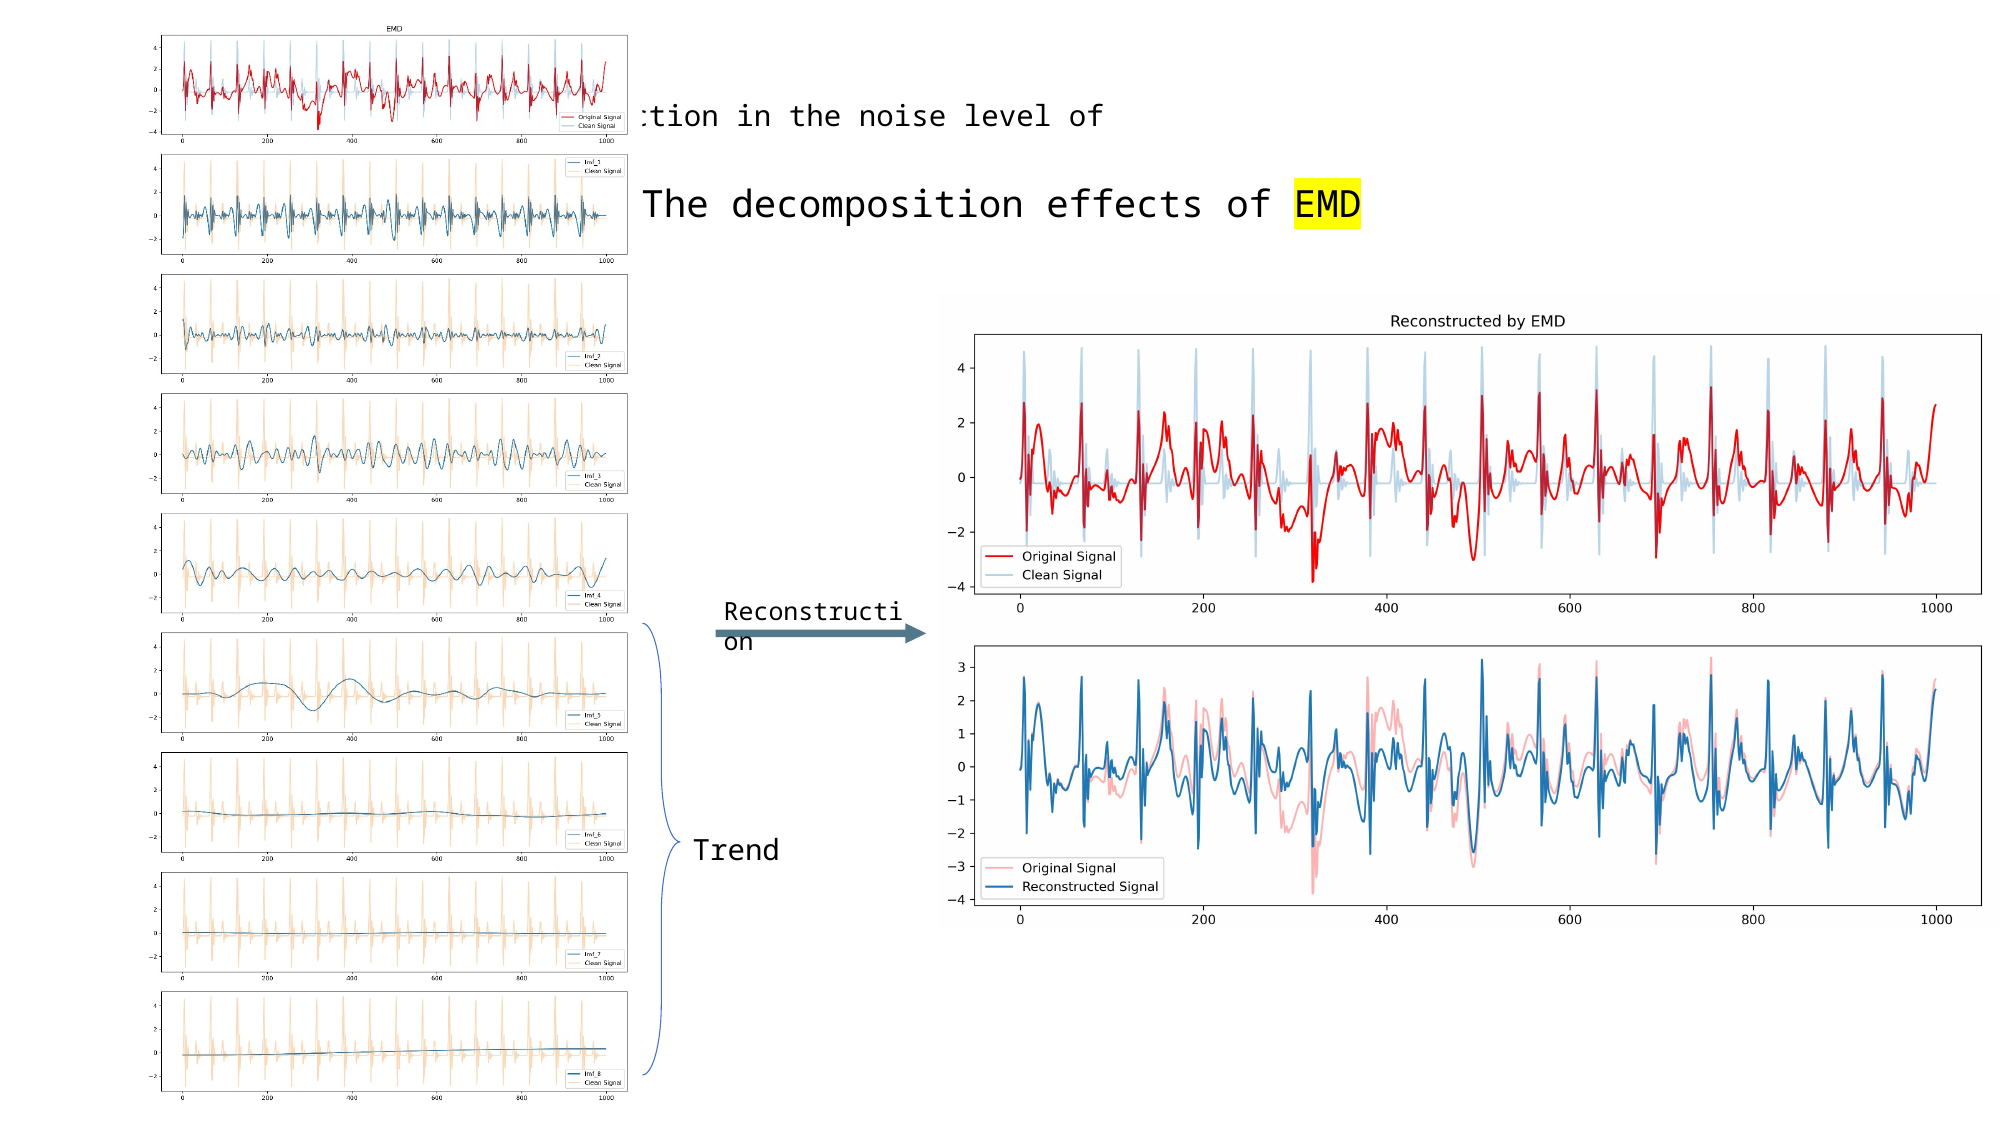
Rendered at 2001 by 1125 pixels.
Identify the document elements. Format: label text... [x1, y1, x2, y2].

text_box [643, 622, 681, 1076]
text_box Trend [677, 823, 810, 874]
picture [938, 293, 2000, 928]
text_box Work_1: S & D prediction in the noise level of 0.8 [643, 69, 1158, 173]
text_box The decomposition effects of EMD [643, 173, 1762, 233]
text_box Reconstruction [708, 587, 933, 663]
picture [137, 0, 643, 1118]
